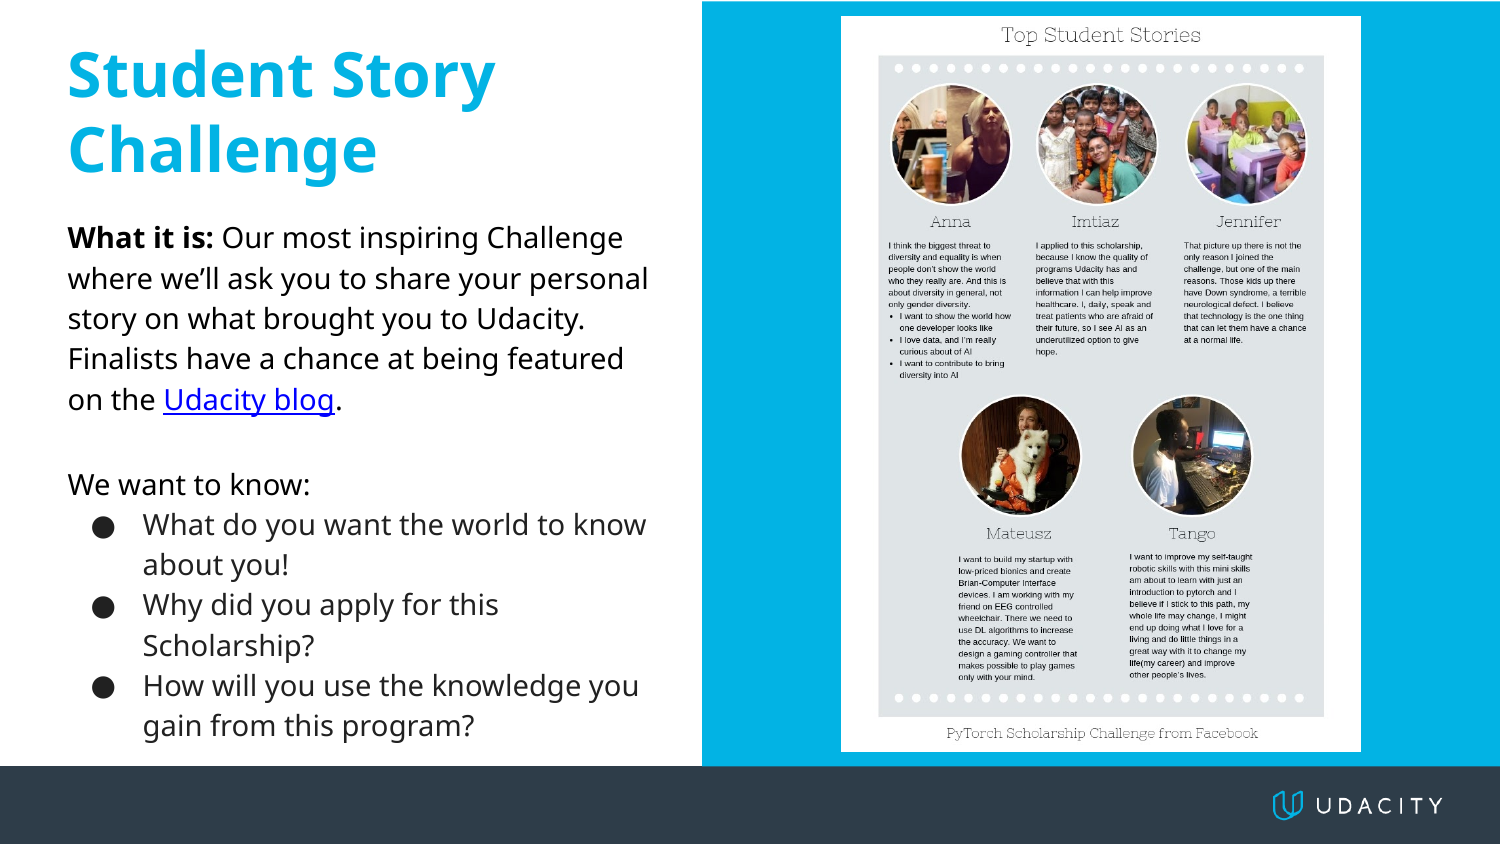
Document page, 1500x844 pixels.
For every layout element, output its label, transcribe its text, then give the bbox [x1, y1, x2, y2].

picture [842, 17, 1360, 751]
picture [0, 0, 1500, 844]
text_box [702, 1, 1500, 767]
text_box Student Story Challenge What it is: Our most inspiring Challenge where we’ll ask you to share your personal story on what brought you to Udacity. Finalists have a chance at being featured on the Udacity blog. We want to know: What do you want the world to know about you! Why did you apply for this Scholarship? How will you use the knowledge you gain from this program? [52, 19, 669, 756]
